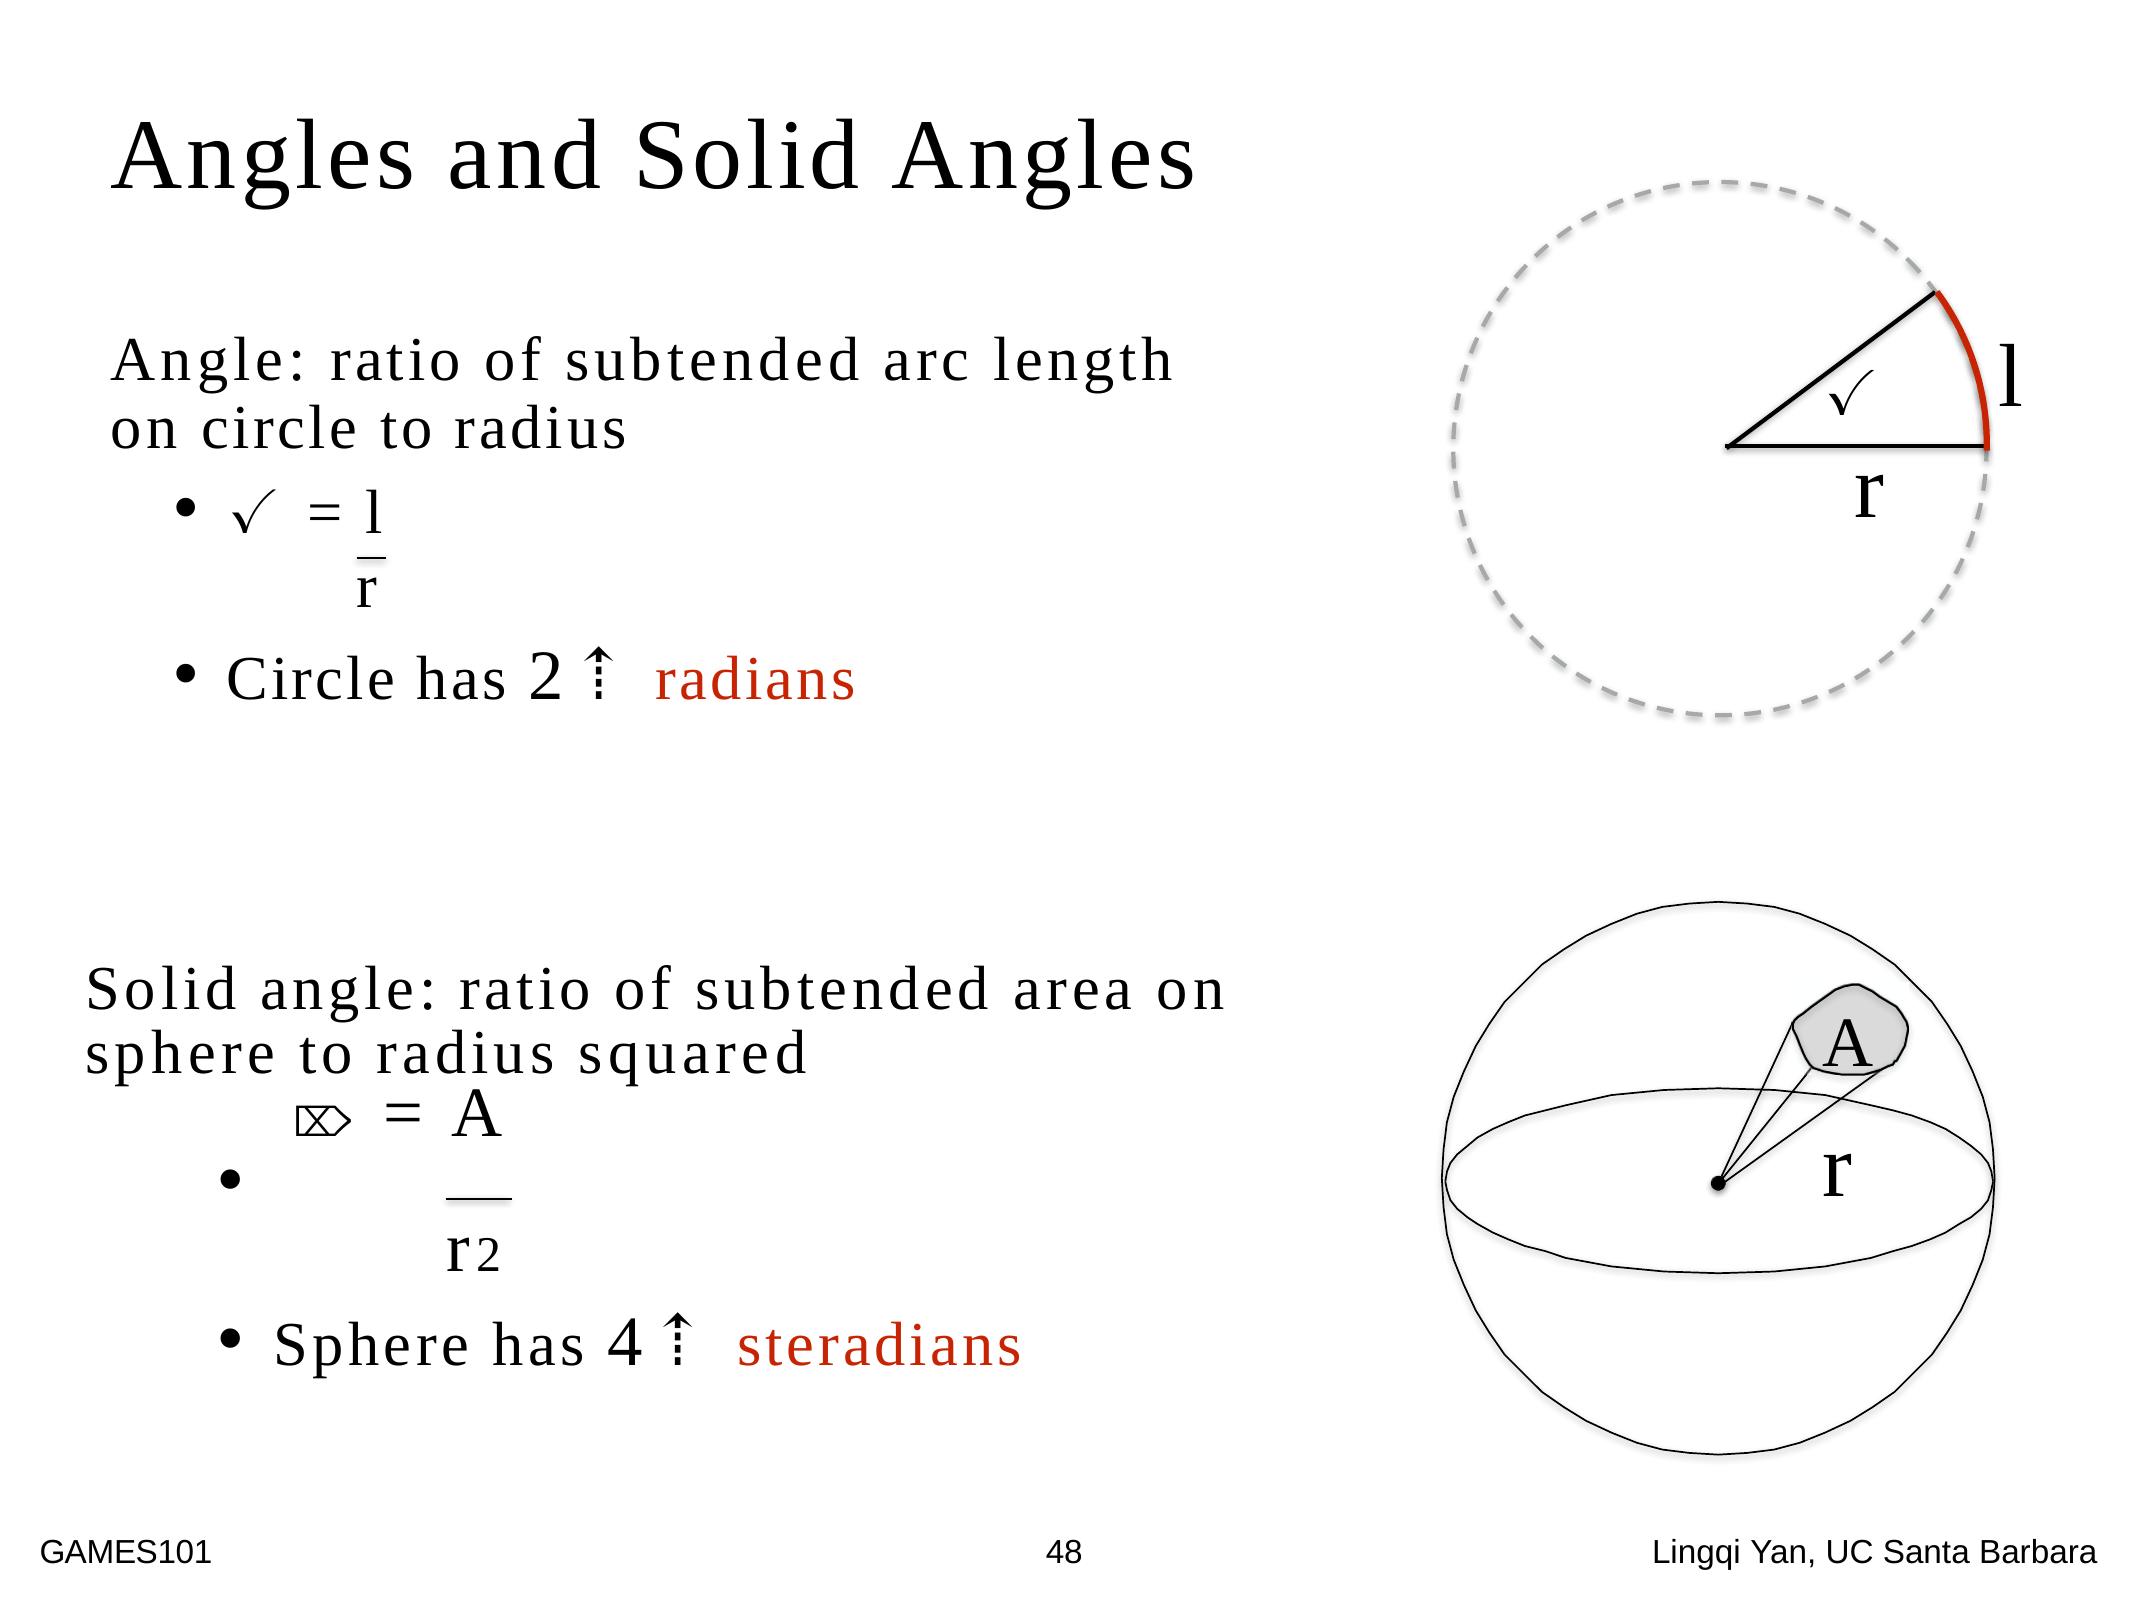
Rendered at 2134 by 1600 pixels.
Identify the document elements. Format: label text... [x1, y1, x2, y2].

text_box [1741, 444, 1823, 448]
text_box [1722, 1097, 1785, 1178]
text_box l [1998, 316, 2027, 424]
picture [1790, 982, 1909, 1076]
picture [1710, 1175, 1724, 1188]
text_box A r [1785, 1076, 1878, 1215]
text_box Angles and Solid Angles Angle: ratio of subtended arc length on circle to radius • ✓ = l r • Circle has 2⇡ radians [110, 72, 1204, 716]
text_box [1854, 290, 1936, 350]
text_box [1451, 179, 1989, 718]
text_box GAMES101 48 Lingqi Yan, UC Santa Barbara [39, 1528, 2118, 1570]
text_box [1898, 444, 1979, 448]
text_box [1935, 290, 1989, 451]
text_box Solid angle: ratio of subtended area on sphere to radius squared ⌦ = A • r2 • Sphere has 4⇡ steradians [85, 958, 1250, 1382]
text_box [1439, 899, 1997, 1457]
text_box ✓ r [1823, 350, 1898, 536]
text_box [1725, 373, 1823, 450]
